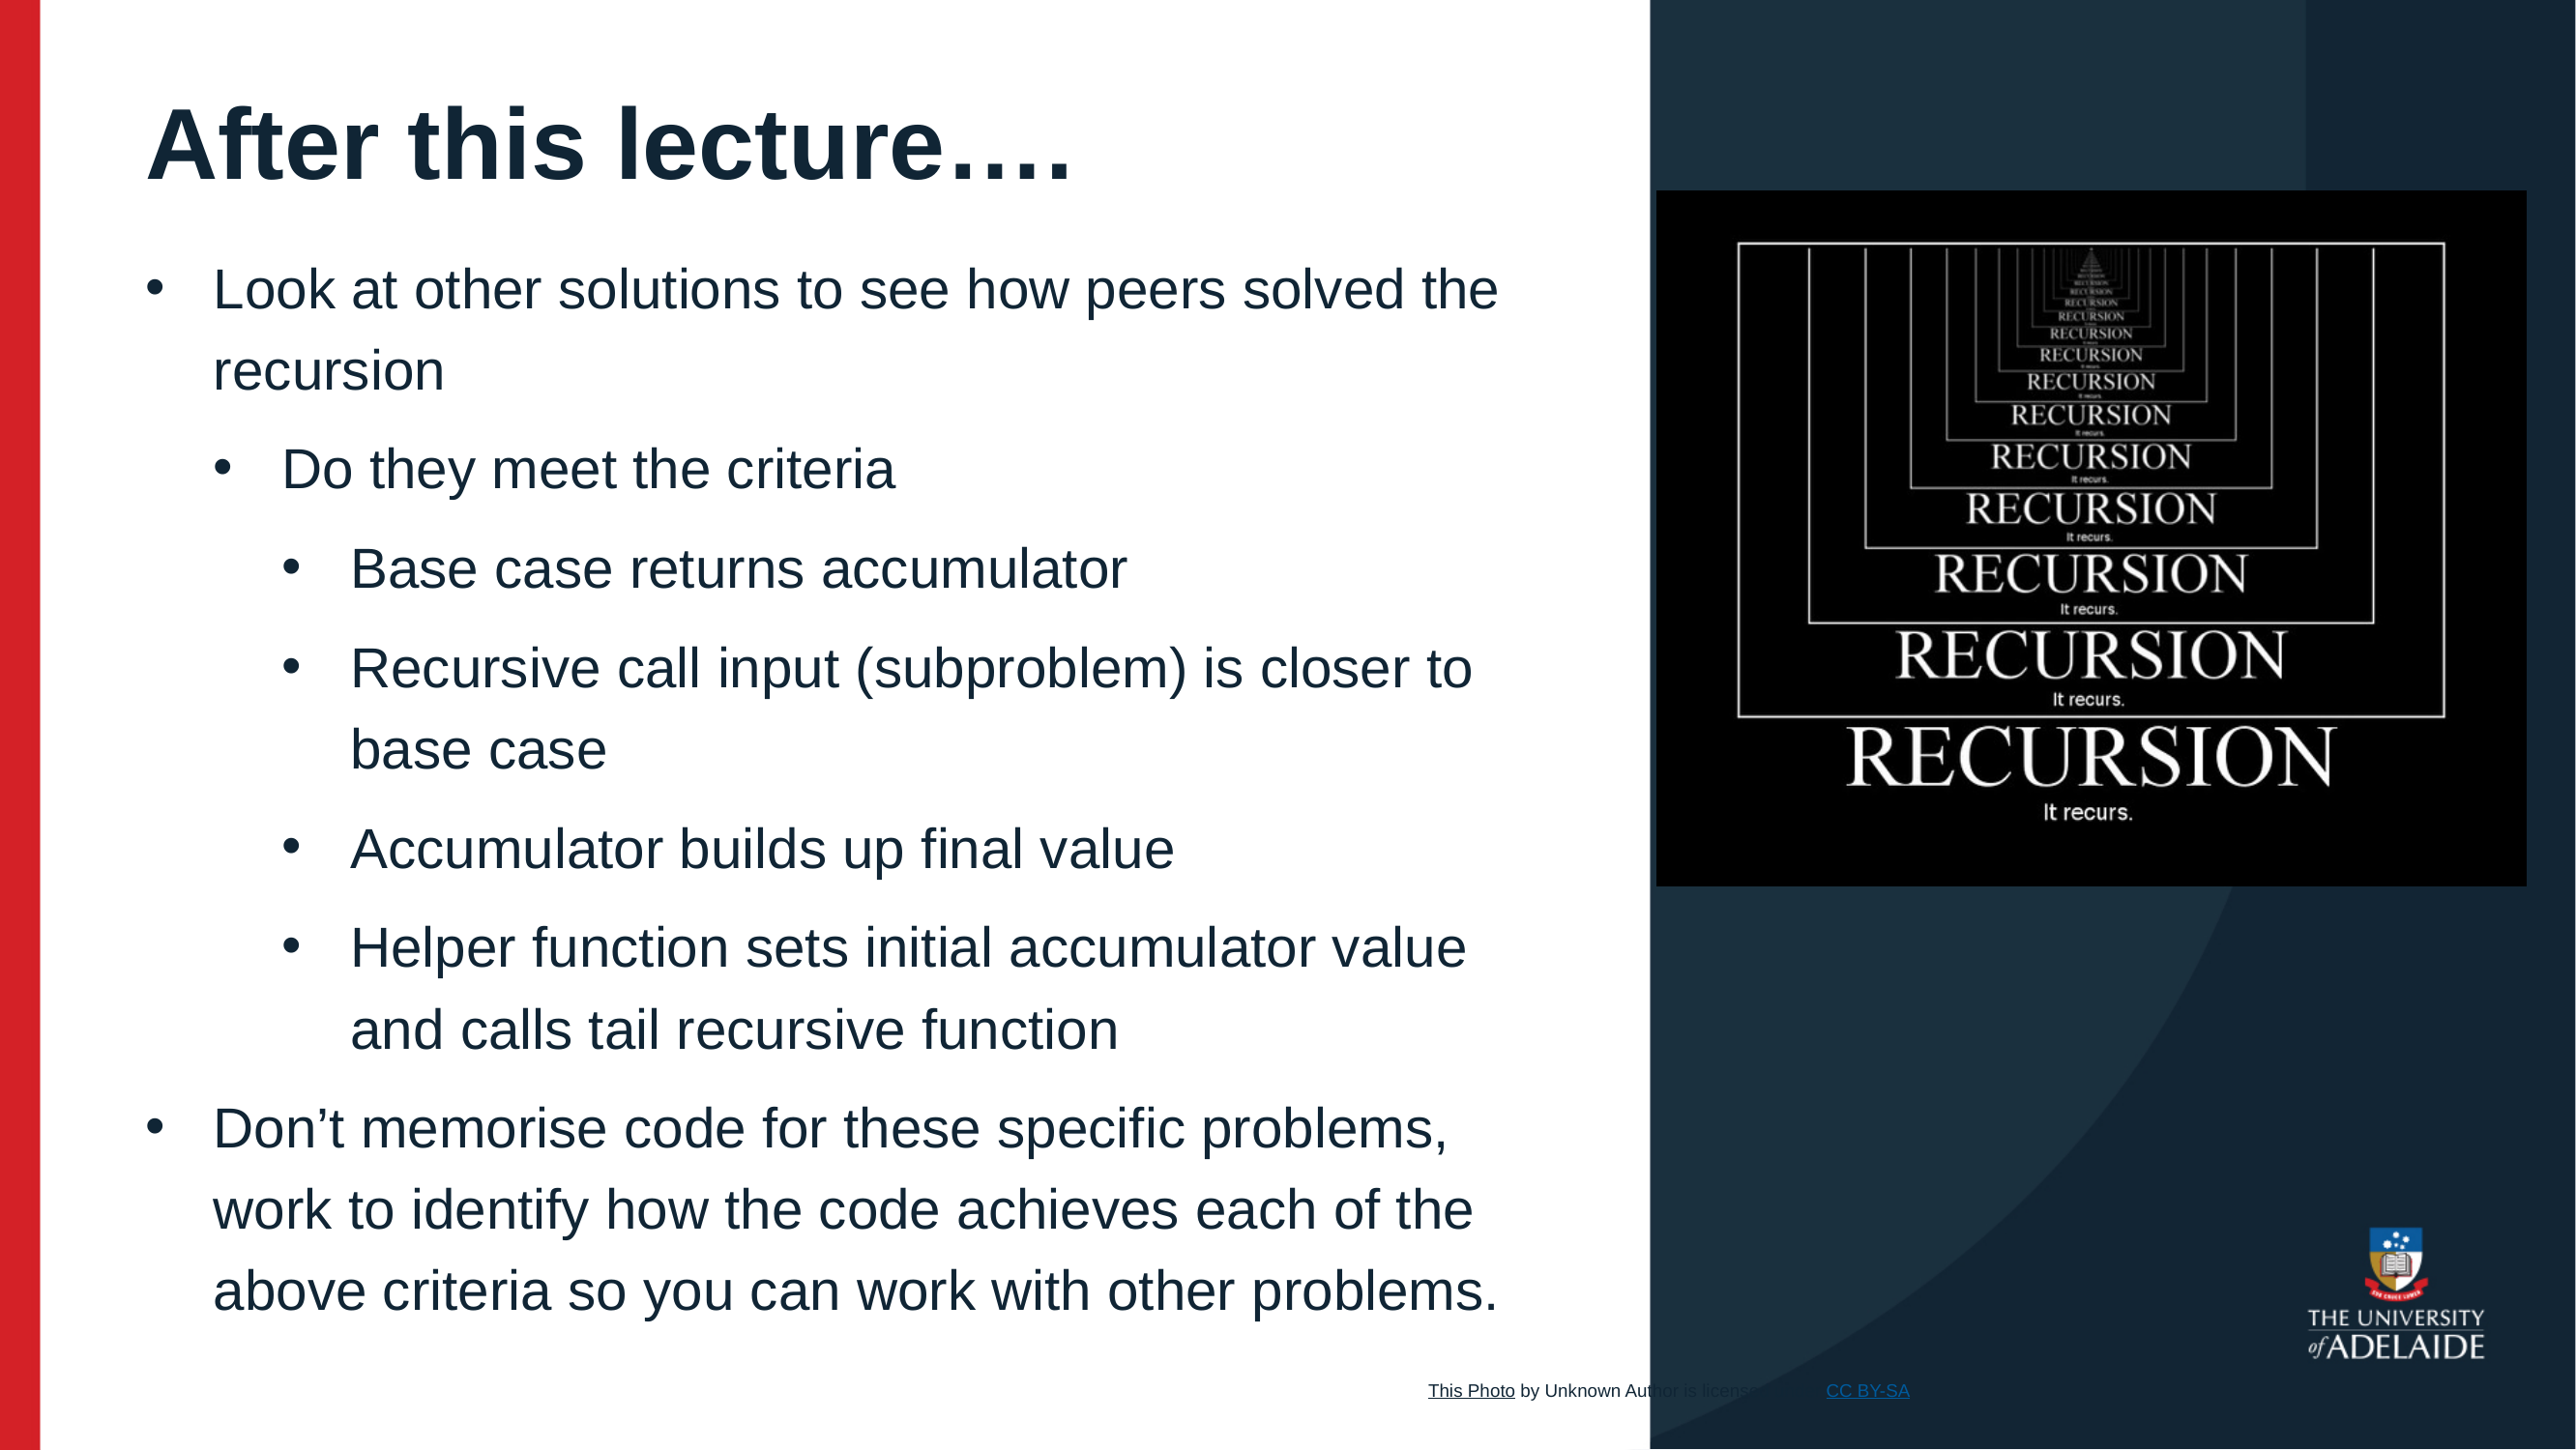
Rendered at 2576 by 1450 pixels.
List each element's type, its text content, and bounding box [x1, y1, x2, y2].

picture [0, 0, 2576, 1450]
list After this lecture…. [145, 54, 1576, 239]
list Look at other solutions to see how peers solved the recursion Do they meet the criteria Base case returns accumulator Recursive call input (subproblem) is closer to base case Accumulator builds up final value Helper function sets initial accumulator value and calls tail recursive function Don’t memorise code for these specific problems, work to identify how the code achieves each of the above criteria so you can work with other problems. [145, 239, 1576, 1278]
text_box This Photo by Unknown Author is licensed under CC BY-SA [1414, 1371, 1956, 1408]
